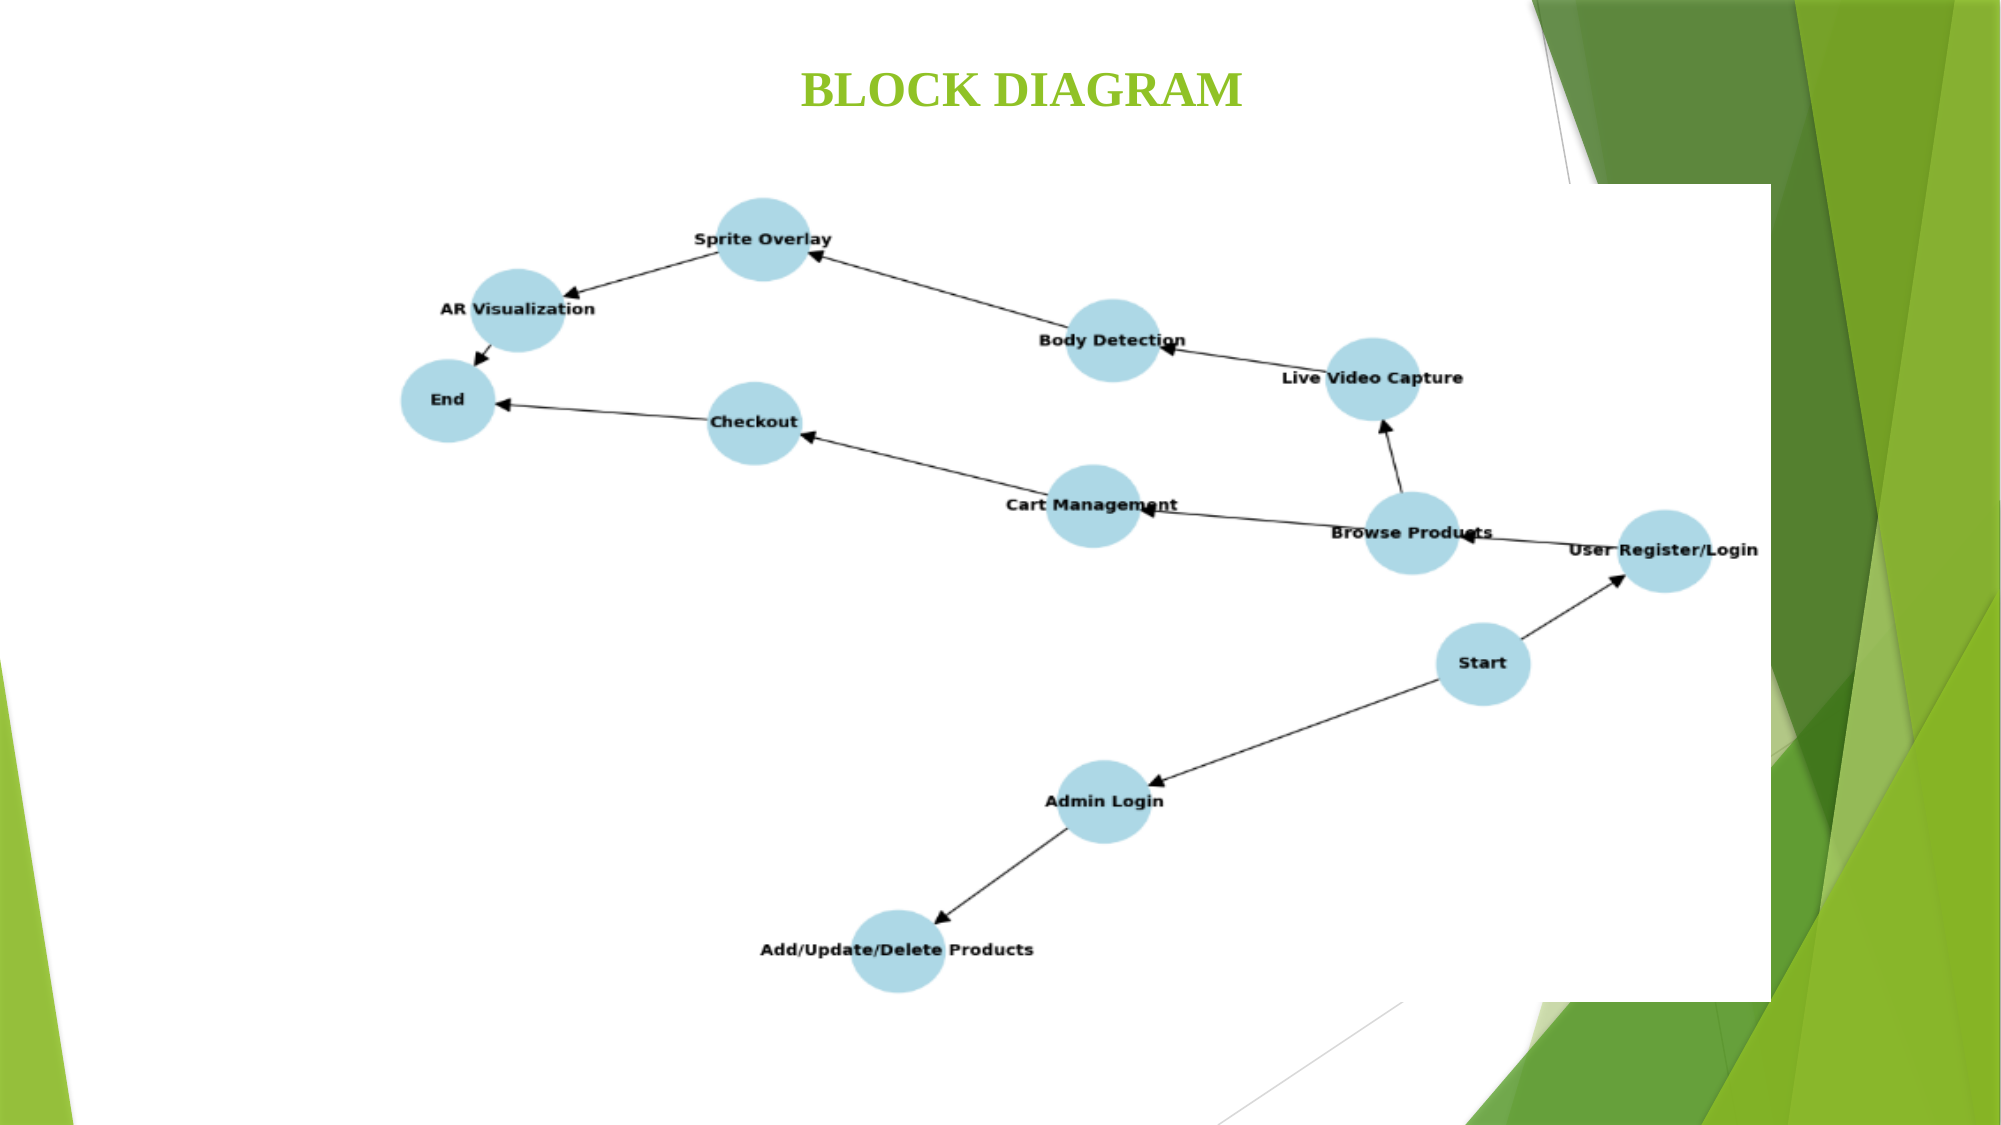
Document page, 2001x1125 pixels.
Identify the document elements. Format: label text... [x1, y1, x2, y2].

picture [376, 183, 1772, 1003]
title BLOCK DIAGRAM [291, 48, 1754, 146]
